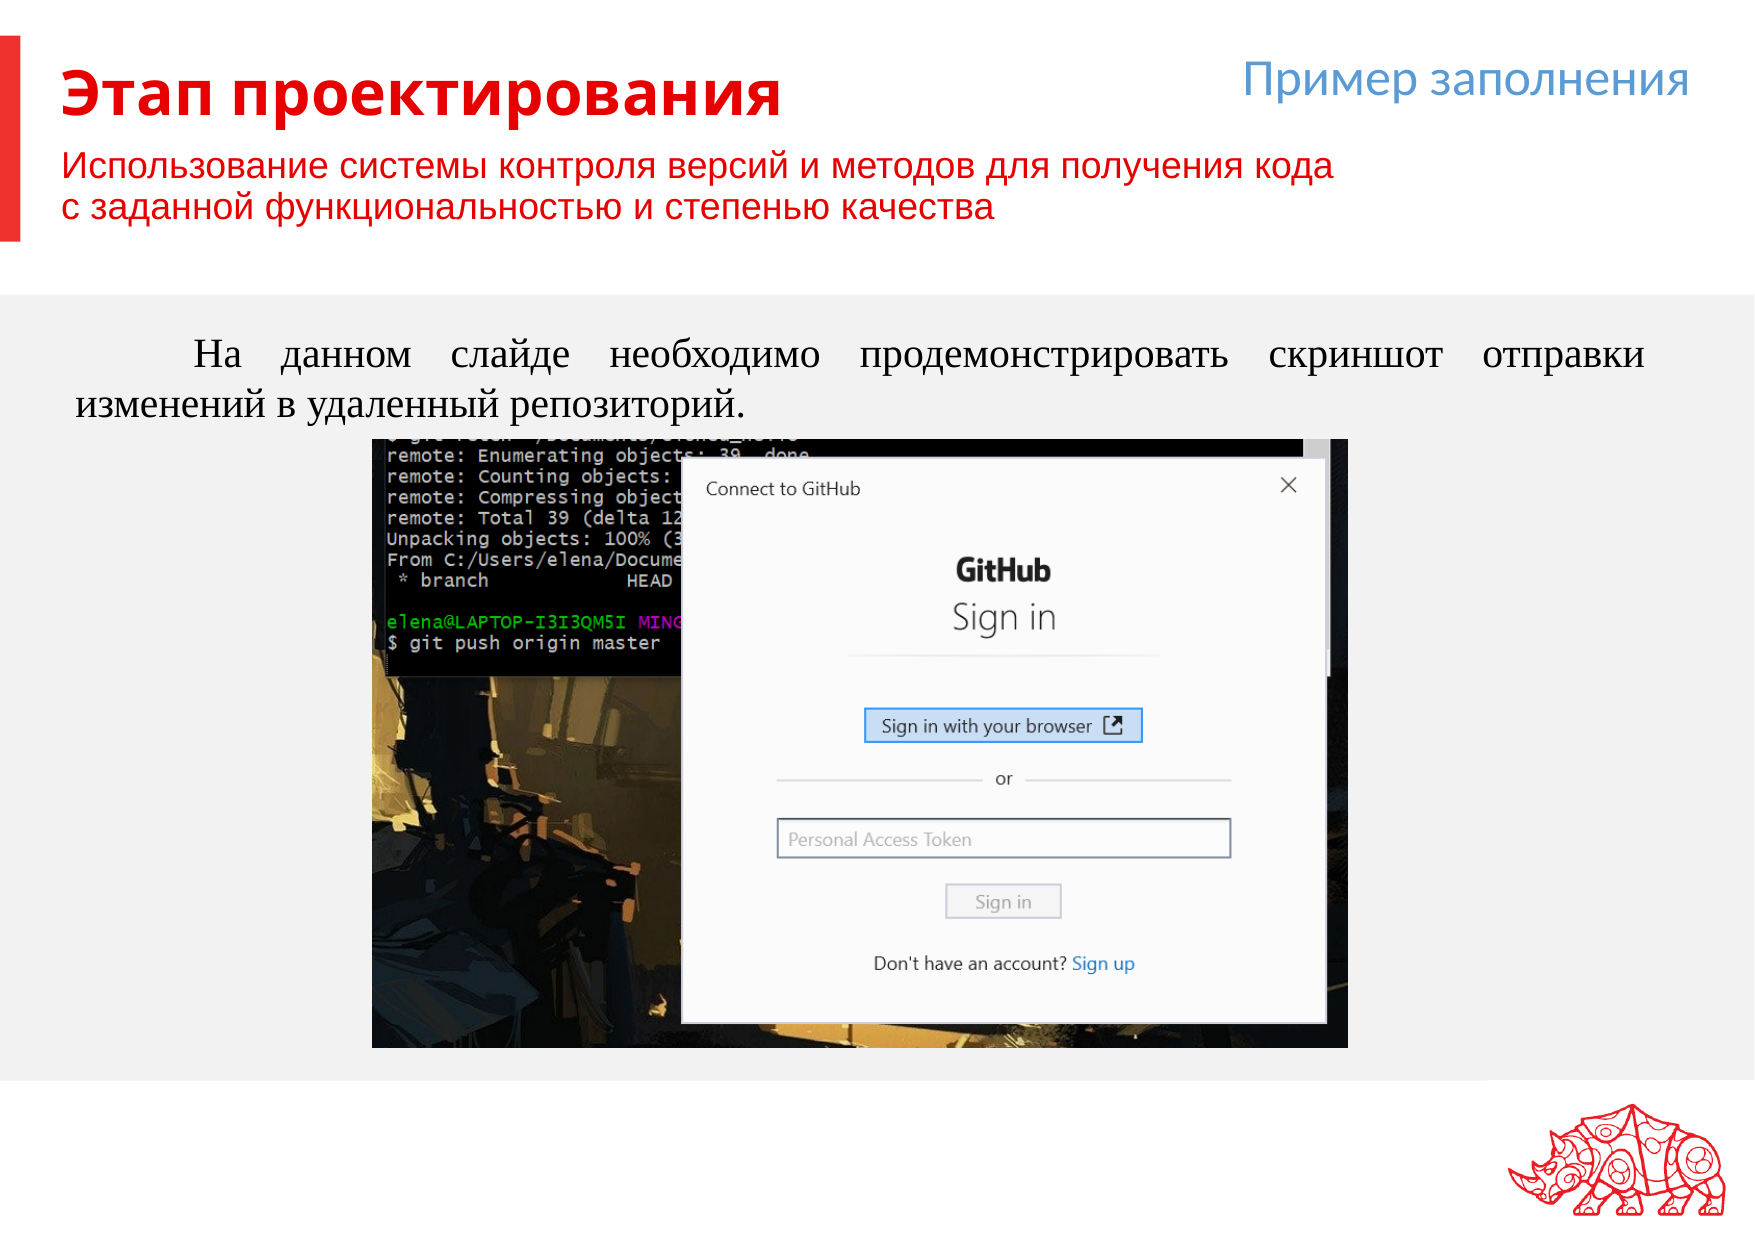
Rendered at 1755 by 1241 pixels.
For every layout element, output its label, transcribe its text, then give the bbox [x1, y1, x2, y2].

picture [372, 439, 1348, 1048]
text_box На данном слайде необходимо продемонстрировать скриншот отправки изменений в удаленный репозиторий. [60, 318, 1660, 434]
title Этап проектирования [60, 0, 1650, 200]
list Использование системы контроля версий и методов для получения кода с заданной функциональностью и степенью качества [44, 72, 1370, 236]
picture [1487, 1080, 1755, 1229]
text_box Пример заполнения [1650, 36, 1726, 115]
